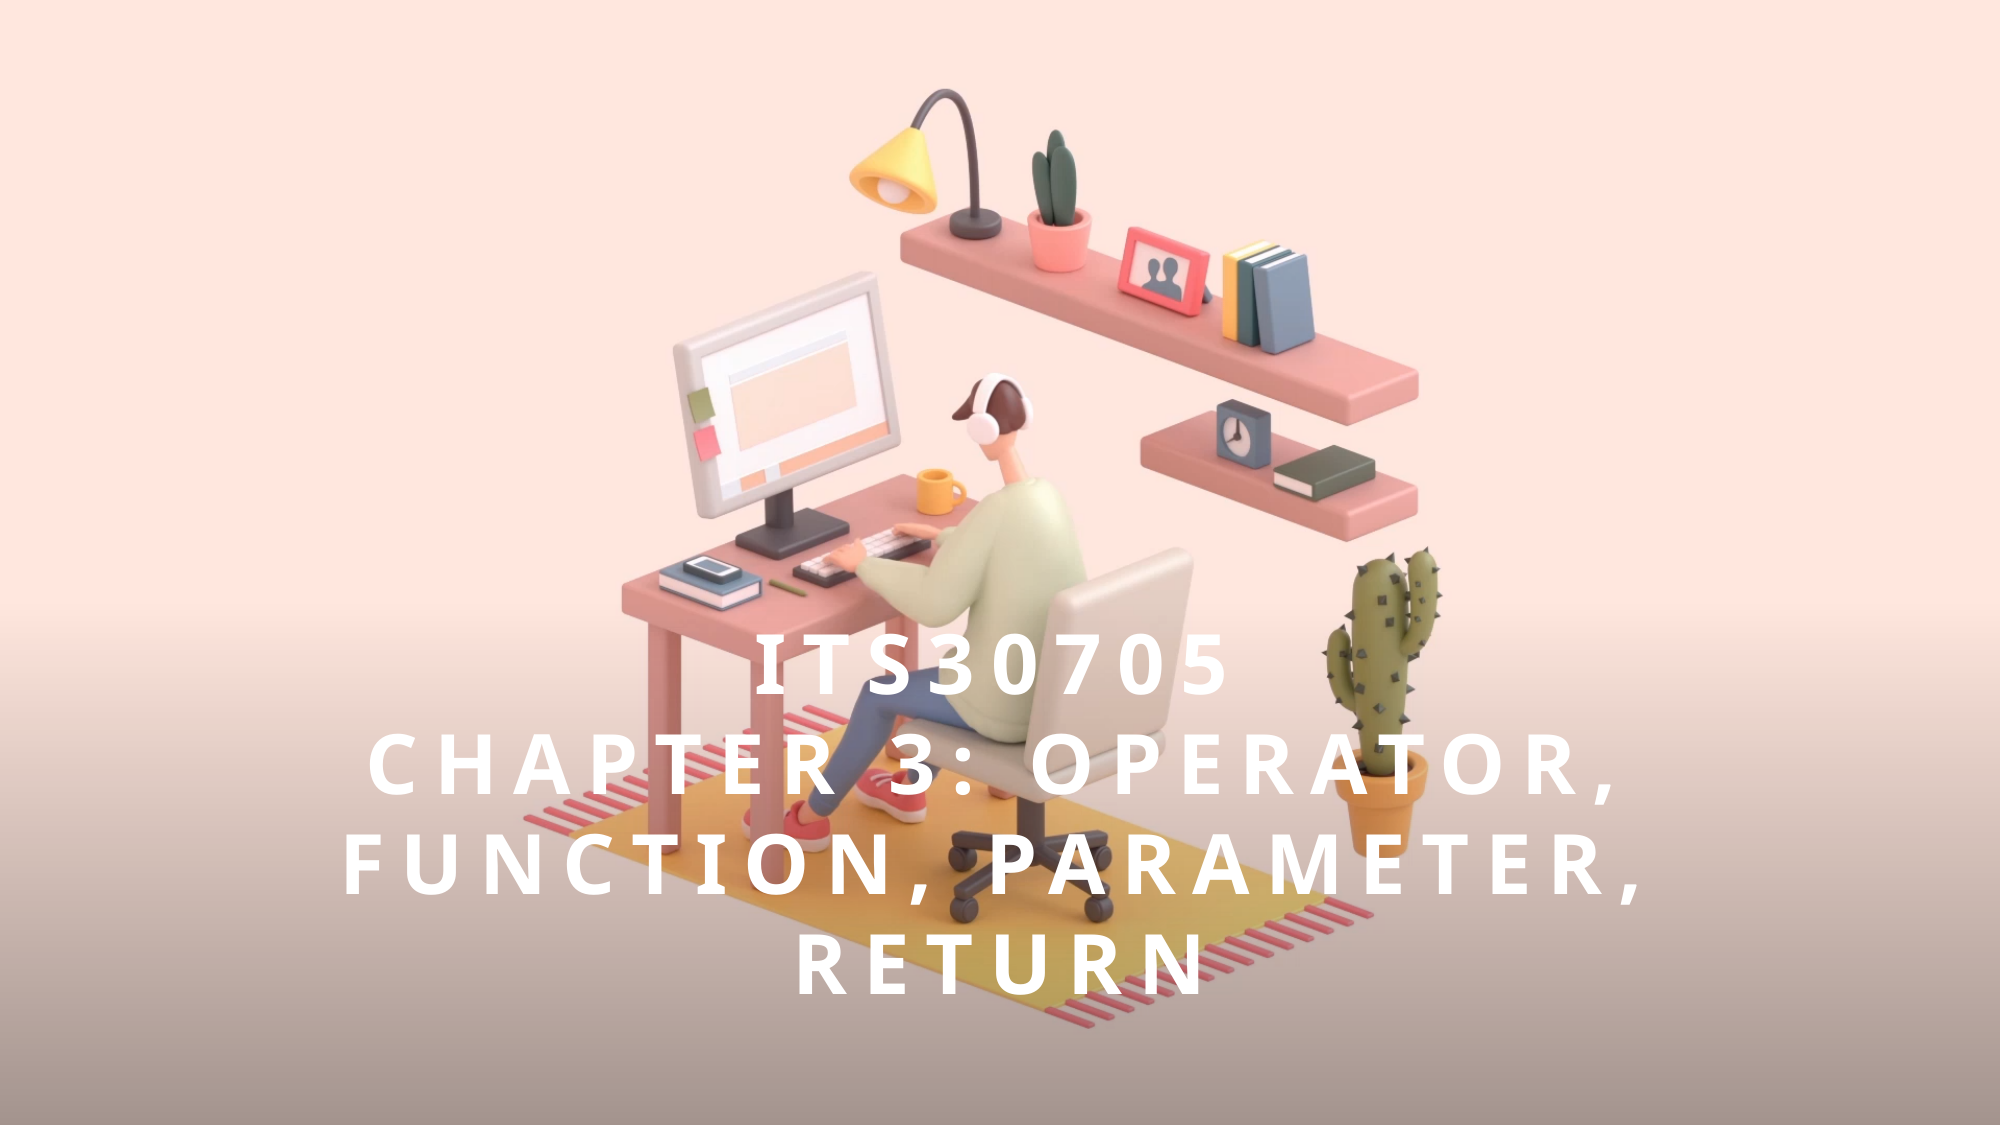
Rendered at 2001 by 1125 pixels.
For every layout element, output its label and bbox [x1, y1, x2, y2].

text_box [0, 0, 2000, 1125]
